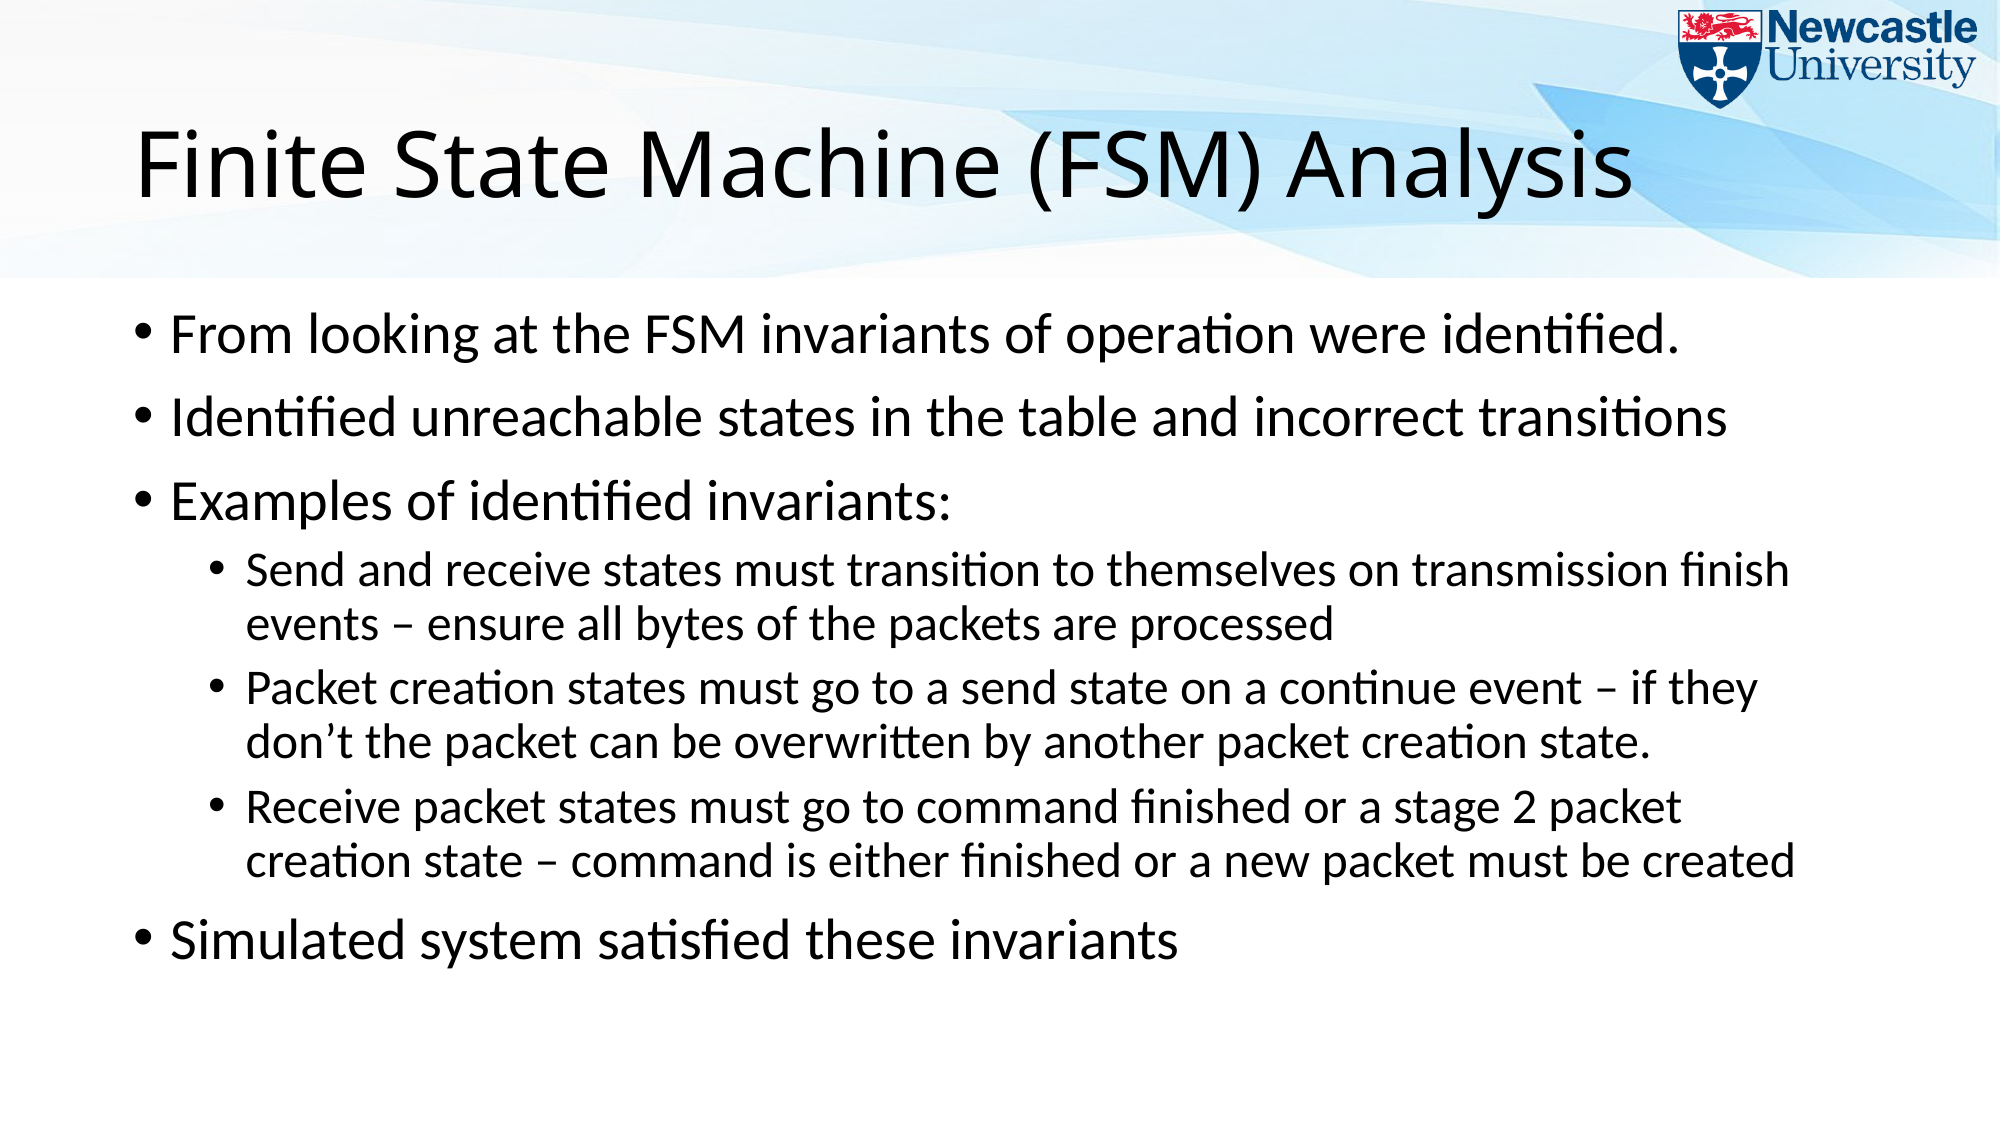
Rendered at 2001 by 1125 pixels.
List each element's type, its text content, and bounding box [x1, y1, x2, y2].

picture [1678, 10, 1977, 109]
list From looking at the FSM invariants of operation were identified. Identified unreachable states in the table and incorrect transitions Examples of identified invariants: Send and receive states must transition to themselves on transmission finish events – ensure all bytes of the packets are processed Packet creation states must go to a send state on a continue event – if they don’t the packet can be overwritten by another packet creation state. Receive packet states must go to command finished or a stage 2 packet creation state – command is either finished or a new packet must be created Simulated system satisfied these invariants [118, 295, 1844, 1010]
title Finite State Machine (FSM) Analysis [118, 59, 1844, 277]
